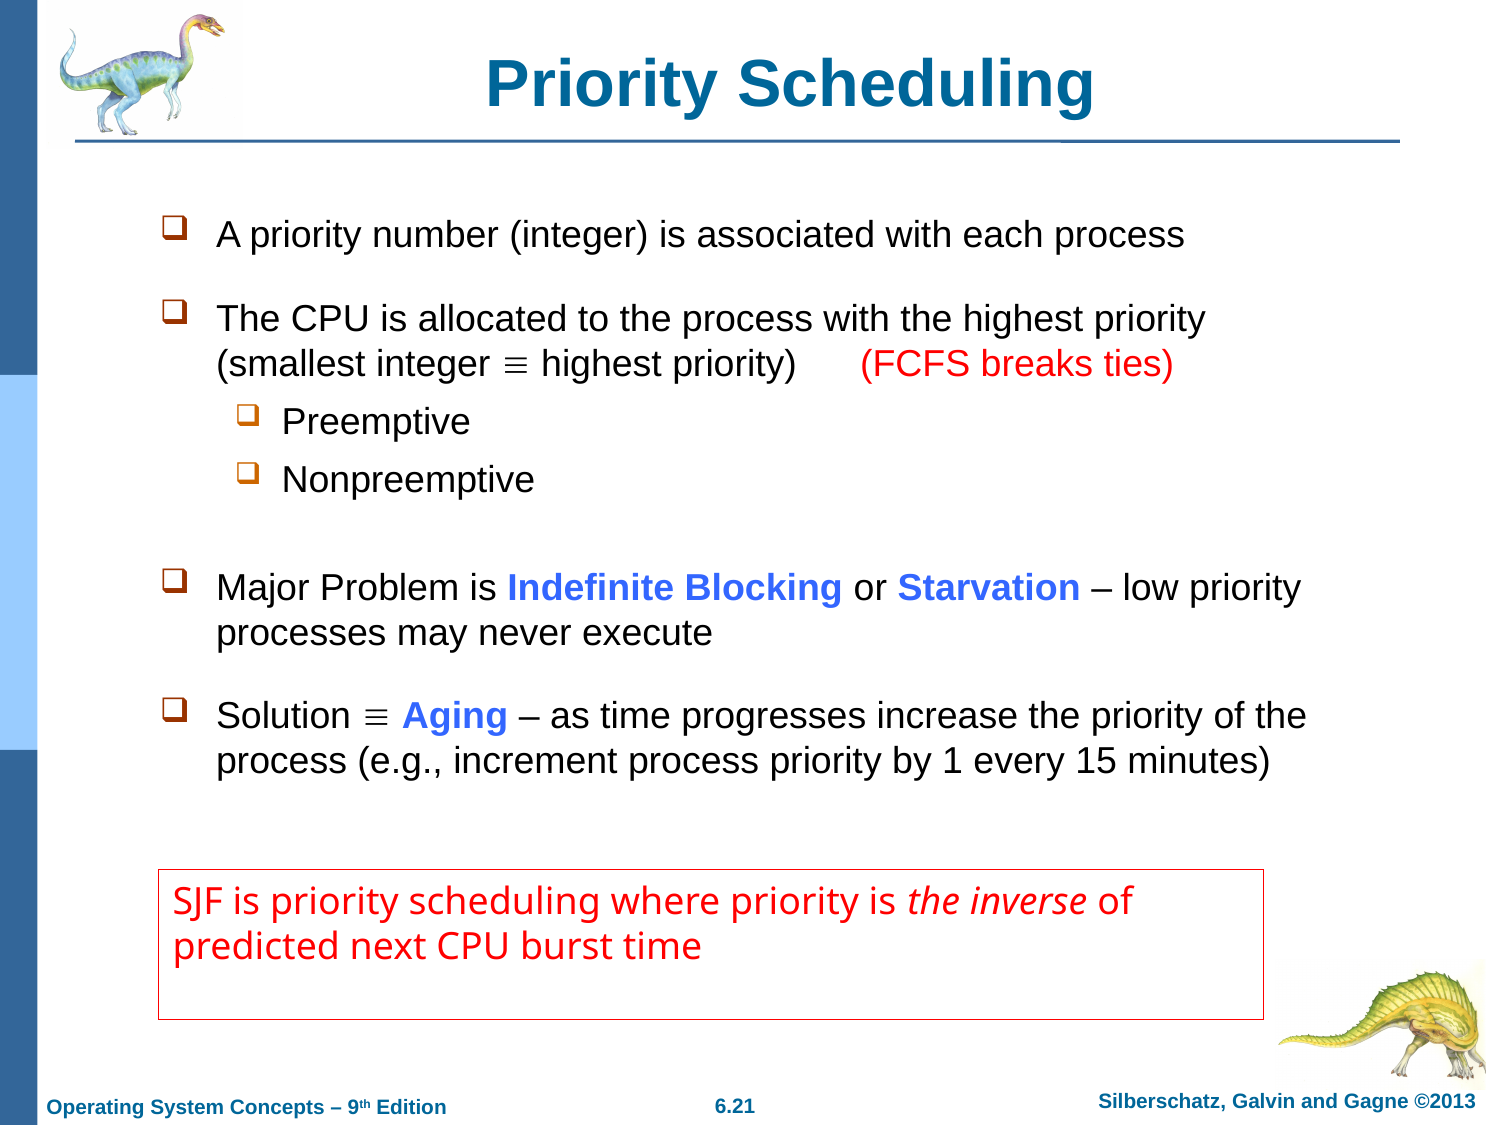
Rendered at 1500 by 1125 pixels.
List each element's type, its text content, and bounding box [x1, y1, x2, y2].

list A priority number (integer) is associated with each process The CPU is allocated to the process with the highest priority (smallest integer  highest priority) (FCFS breaks ties) Preemptive Nonpreemptive Major Problem is Indefinite Blocking or Starvation – low priority processes may never execute Solution  Aging – as time progresses increase the priority of the process (e.g., increment process priority by 1 every 15 minutes) [144, 202, 1363, 946]
text_box SJF is priority scheduling where priority is the inverse of predicted next CPU burst time [158, 869, 1264, 1020]
picture [1275, 959, 1486, 1090]
title Priority Scheduling [158, 33, 1425, 128]
picture [46, 0, 243, 149]
